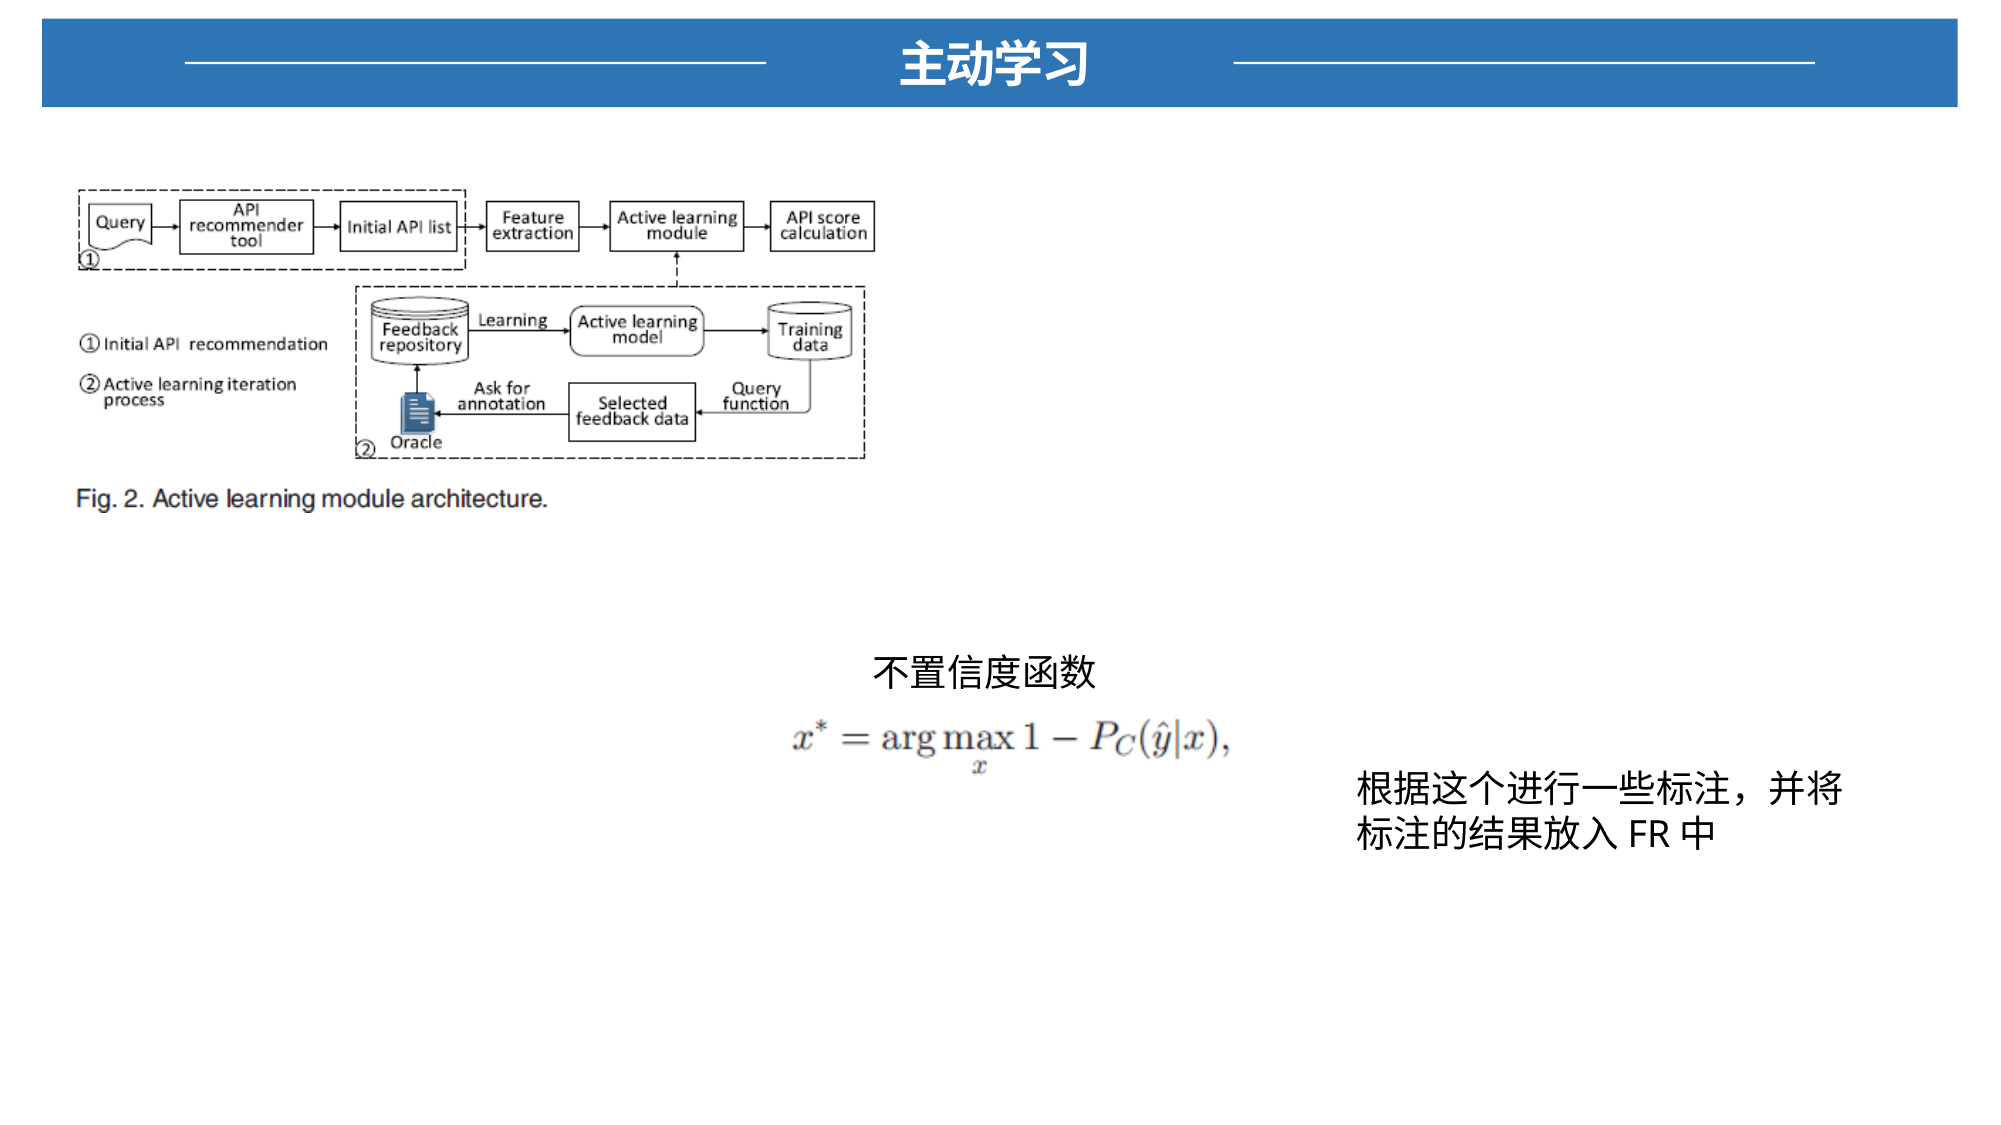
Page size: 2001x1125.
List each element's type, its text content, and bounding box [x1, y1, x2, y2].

picture [63, 167, 888, 513]
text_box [184, 61, 1815, 65]
text_box 主动学习 [722, 65, 1267, 100]
text_box [41, 18, 1959, 108]
text_box 主动学习 [722, 25, 1267, 61]
picture [750, 671, 1276, 813]
text_box 根据这个进行一些标注，并将标注的结果放入FR中 [1341, 757, 1891, 862]
text_box 不置信度函数 [857, 641, 1392, 702]
